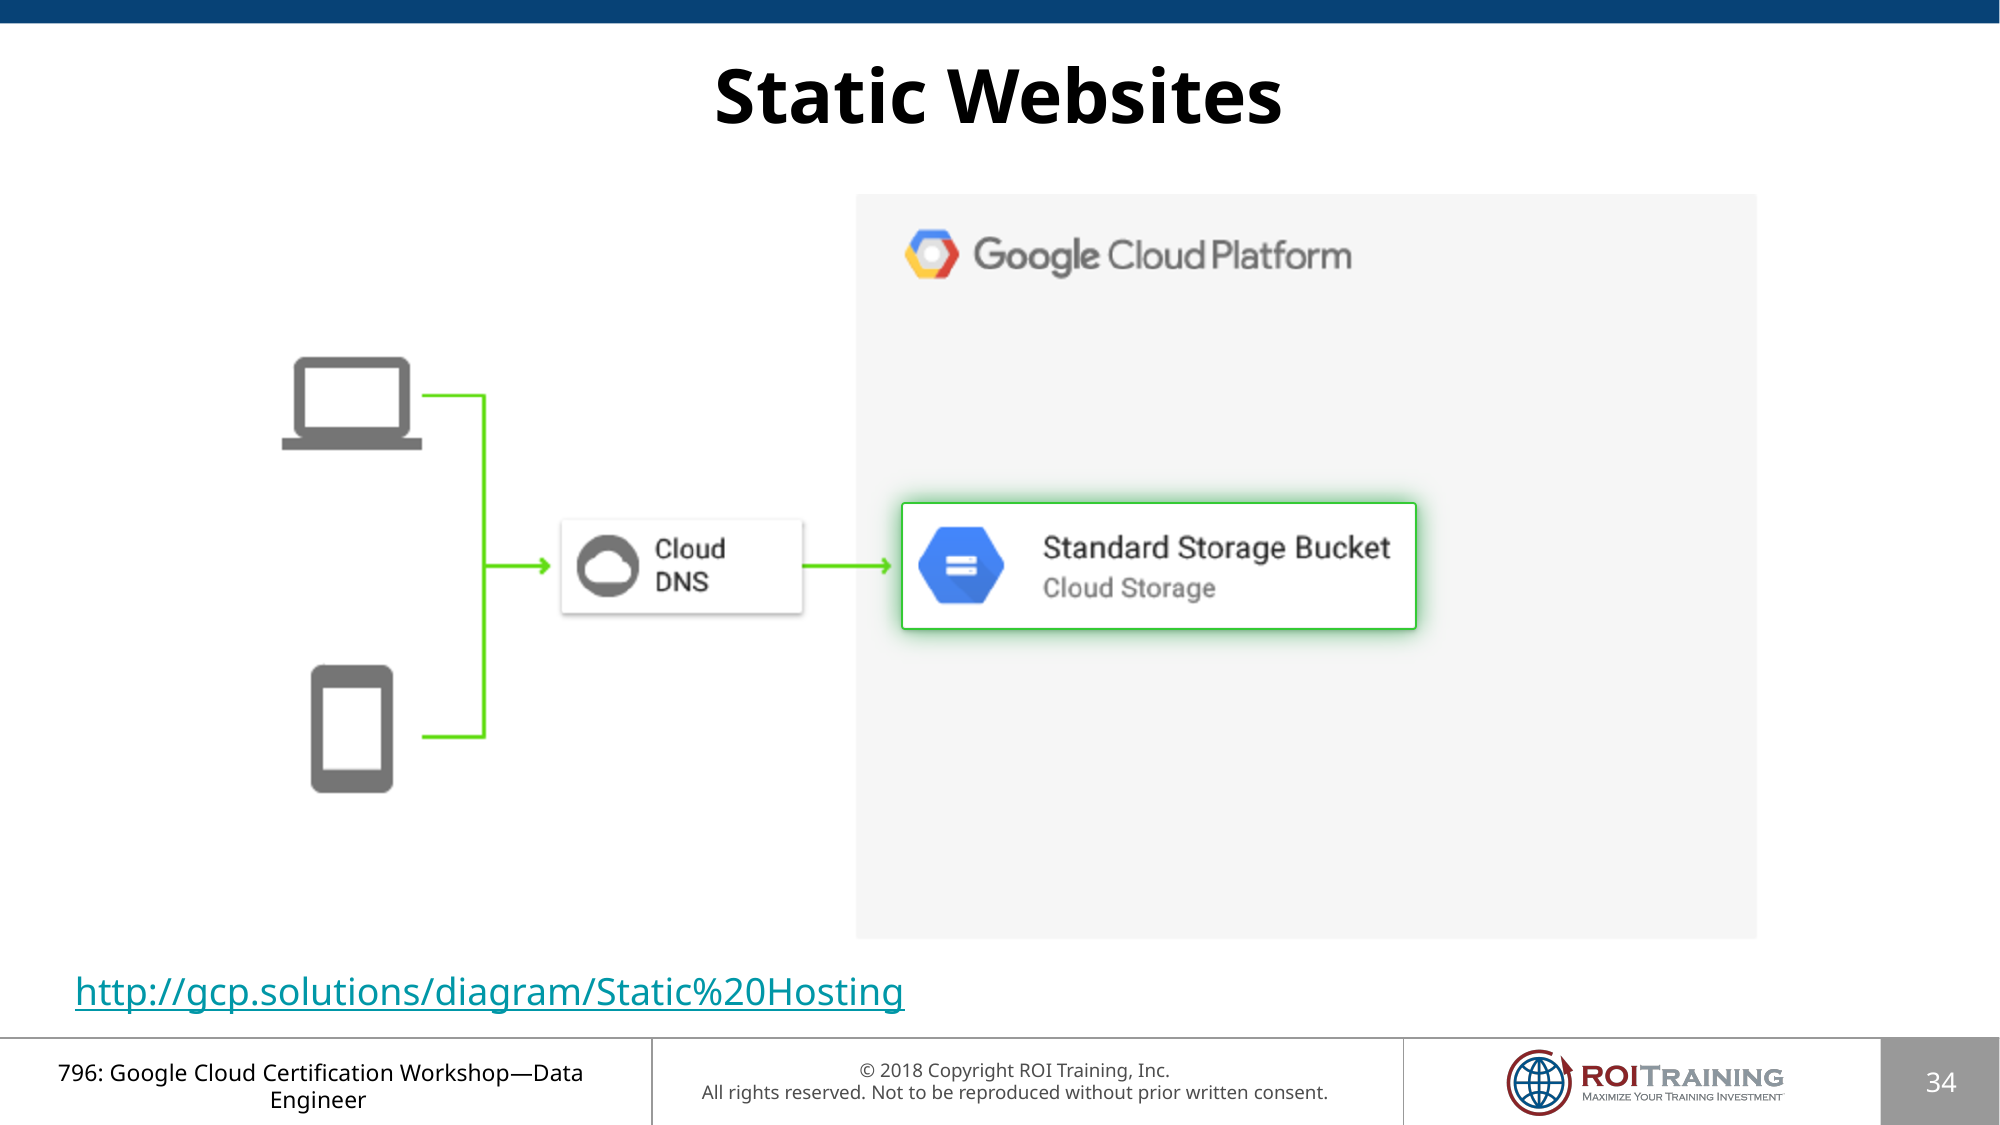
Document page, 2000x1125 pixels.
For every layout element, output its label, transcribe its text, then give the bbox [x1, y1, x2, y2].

title Static Websites [68, 30, 1932, 156]
text_box http://gcp.solutions/diagram/Static%20Hosting [59, 953, 1961, 1026]
picture [1498, 1048, 1789, 1117]
picture [239, 171, 1760, 973]
